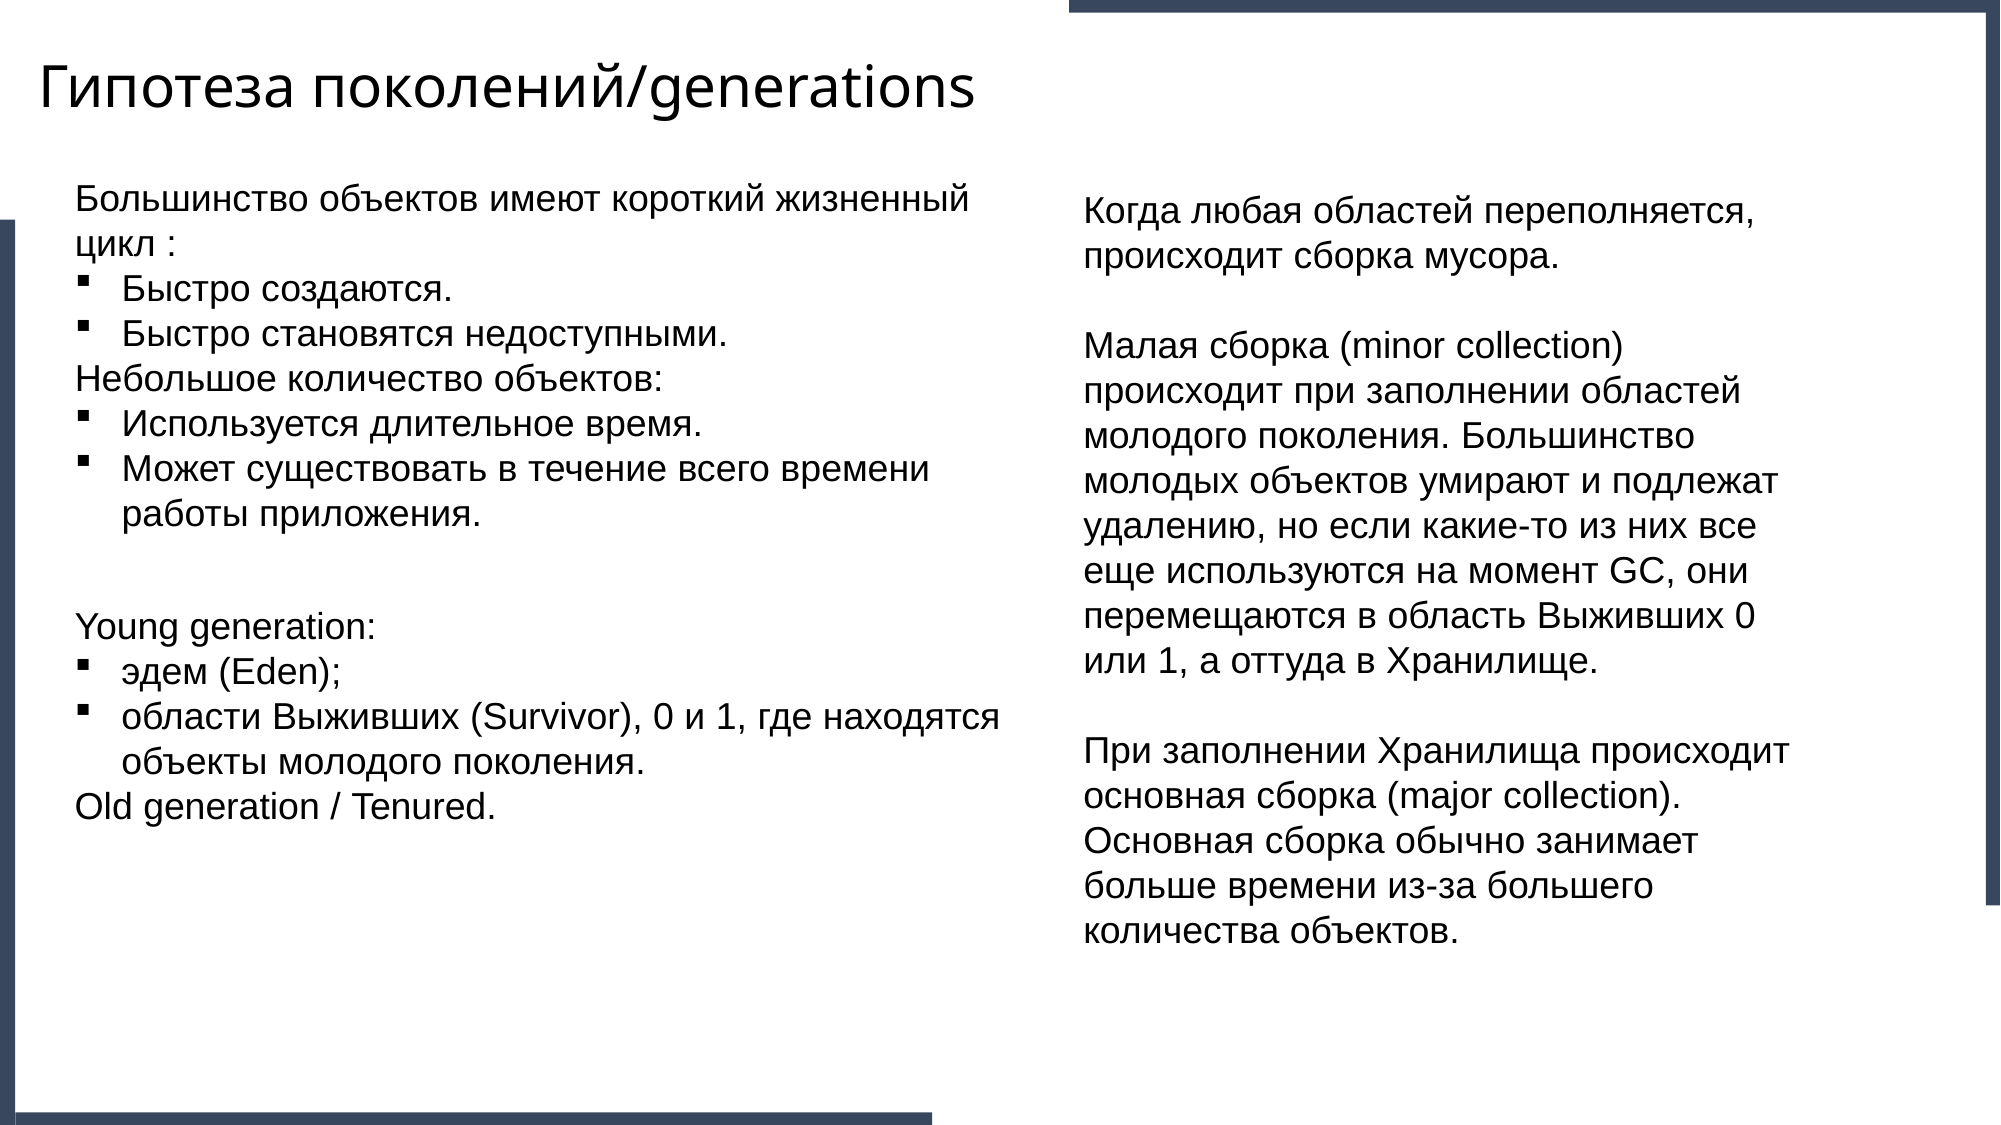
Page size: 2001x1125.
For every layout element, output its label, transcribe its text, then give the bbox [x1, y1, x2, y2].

text_box Когда любая областей переполняется, происходит сборка мусора. Малая сборка (minor collection) происходит при заполнении областей молодого поколения. Большинство молодых объектов умирают и подлежат удалению, но если какие-то из них все еще используются на момент GC, они перемещаются в область Выживших 0 или 1, а оттуда в Хранилище. При заполнении Хранилища происходит основная сборка (major collection). Основная сборка обычно занимает больше времени из-за большего количества объектов. [1068, 906, 1837, 959]
text_box Большинство объектов имеют короткий жизненный цикл : Быстро создаются. Быстро становятся недоступными. Небольшое количество объектов: Используется длительное время. Может существовать в течение всего времени работы приложения. [60, 166, 1068, 541]
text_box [1068, 0, 2000, 906]
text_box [0, 219, 933, 1125]
text_box Young generation: эдем (Eden); области Выживших (Survivor), 0 и 1, где находятся объекты молодого поколения. Old generation / Tenured. [933, 595, 1068, 835]
text_box Гипотеза поколений/generations [24, 42, 1068, 127]
